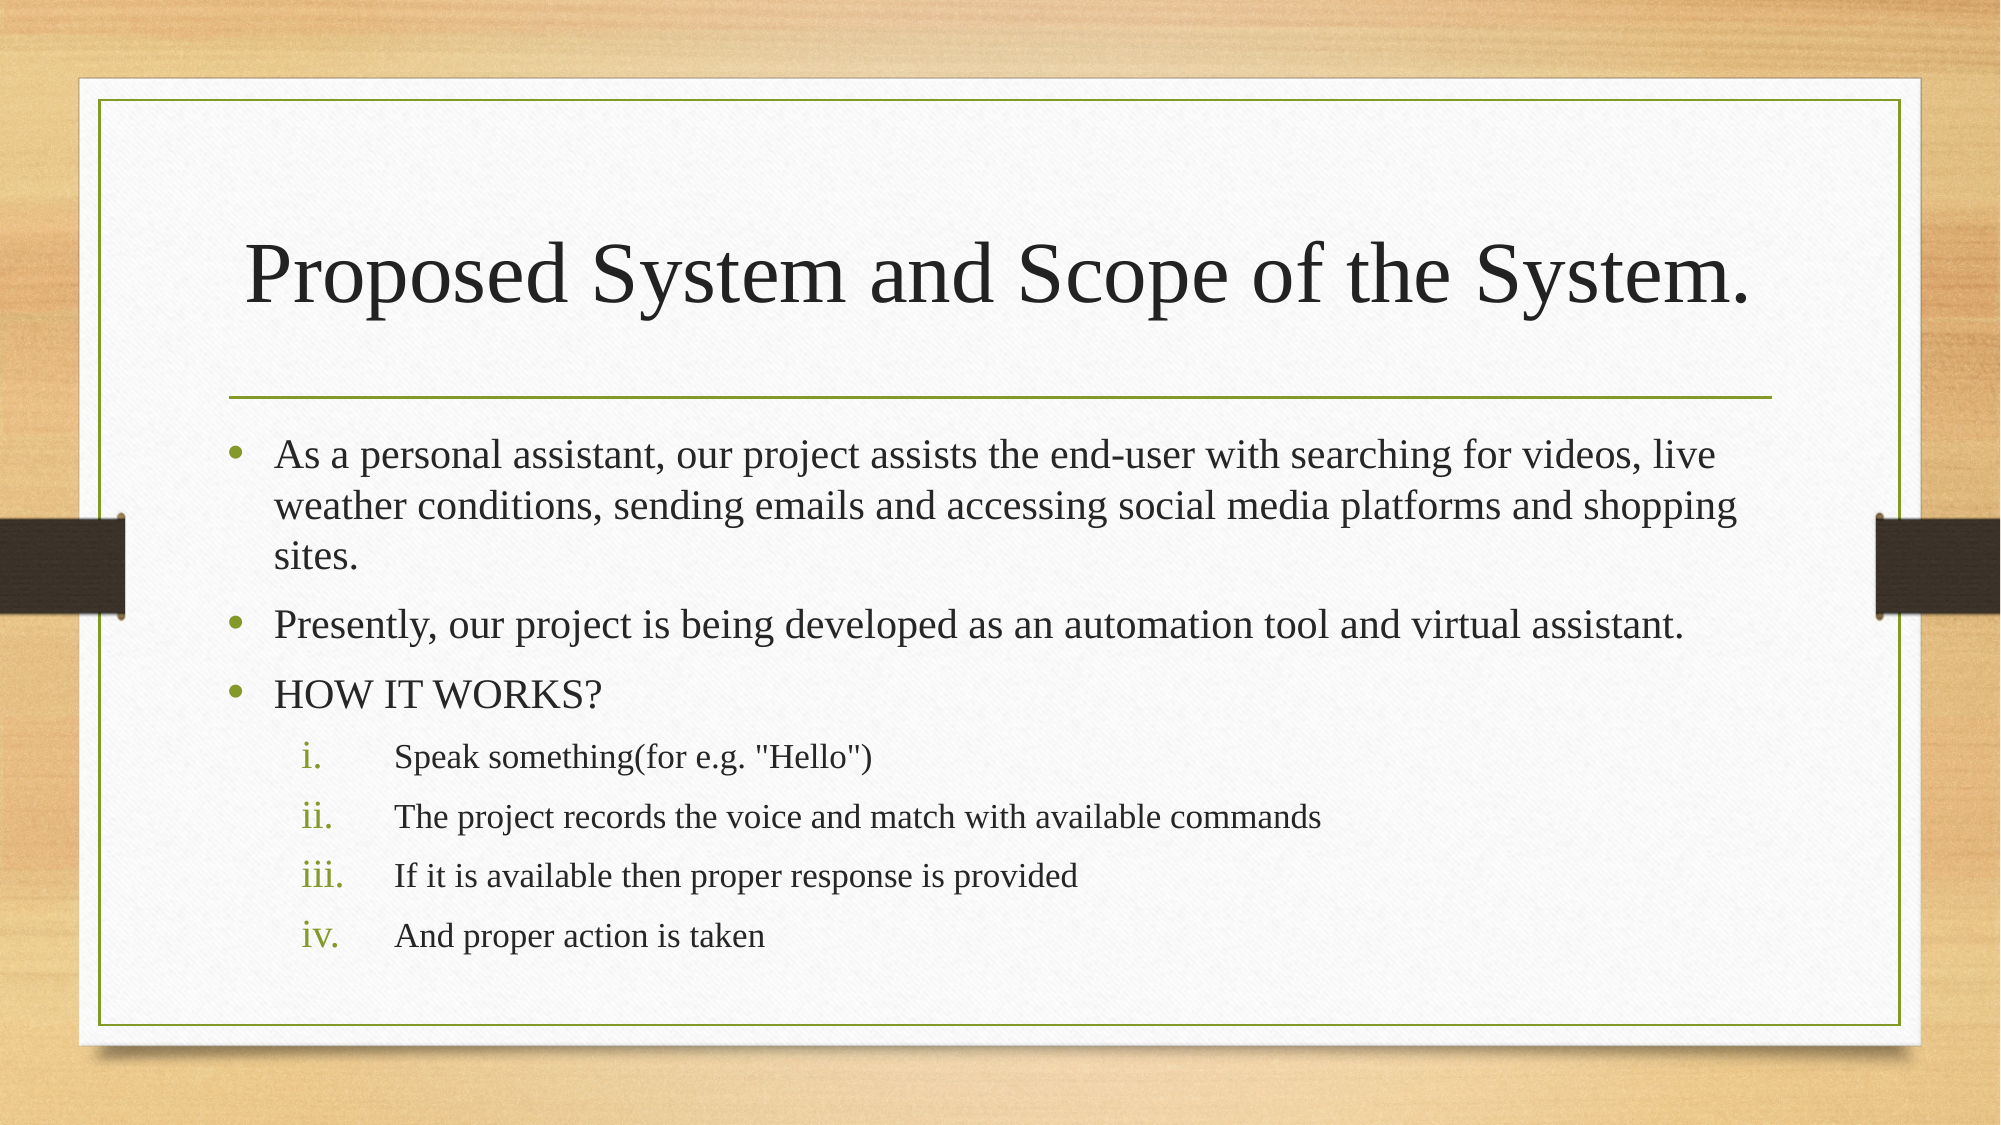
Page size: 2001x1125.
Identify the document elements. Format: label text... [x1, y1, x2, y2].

list As a personal assistant, our project assists the end-user with searching for videos, live weather conditions, sending emails and accessing social media platforms and shopping sites. Presently, our project is being developed as an automation tool and virtual assistant. HOW IT WORKS? Speak something(for e.g. "Hello") The project records the voice and match with available commands If it is available then proper response is provided And proper action is taken [212, 419, 1788, 964]
picture [0, 0, 2001, 1125]
title Proposed System and Scope of the System. [212, 161, 1788, 375]
